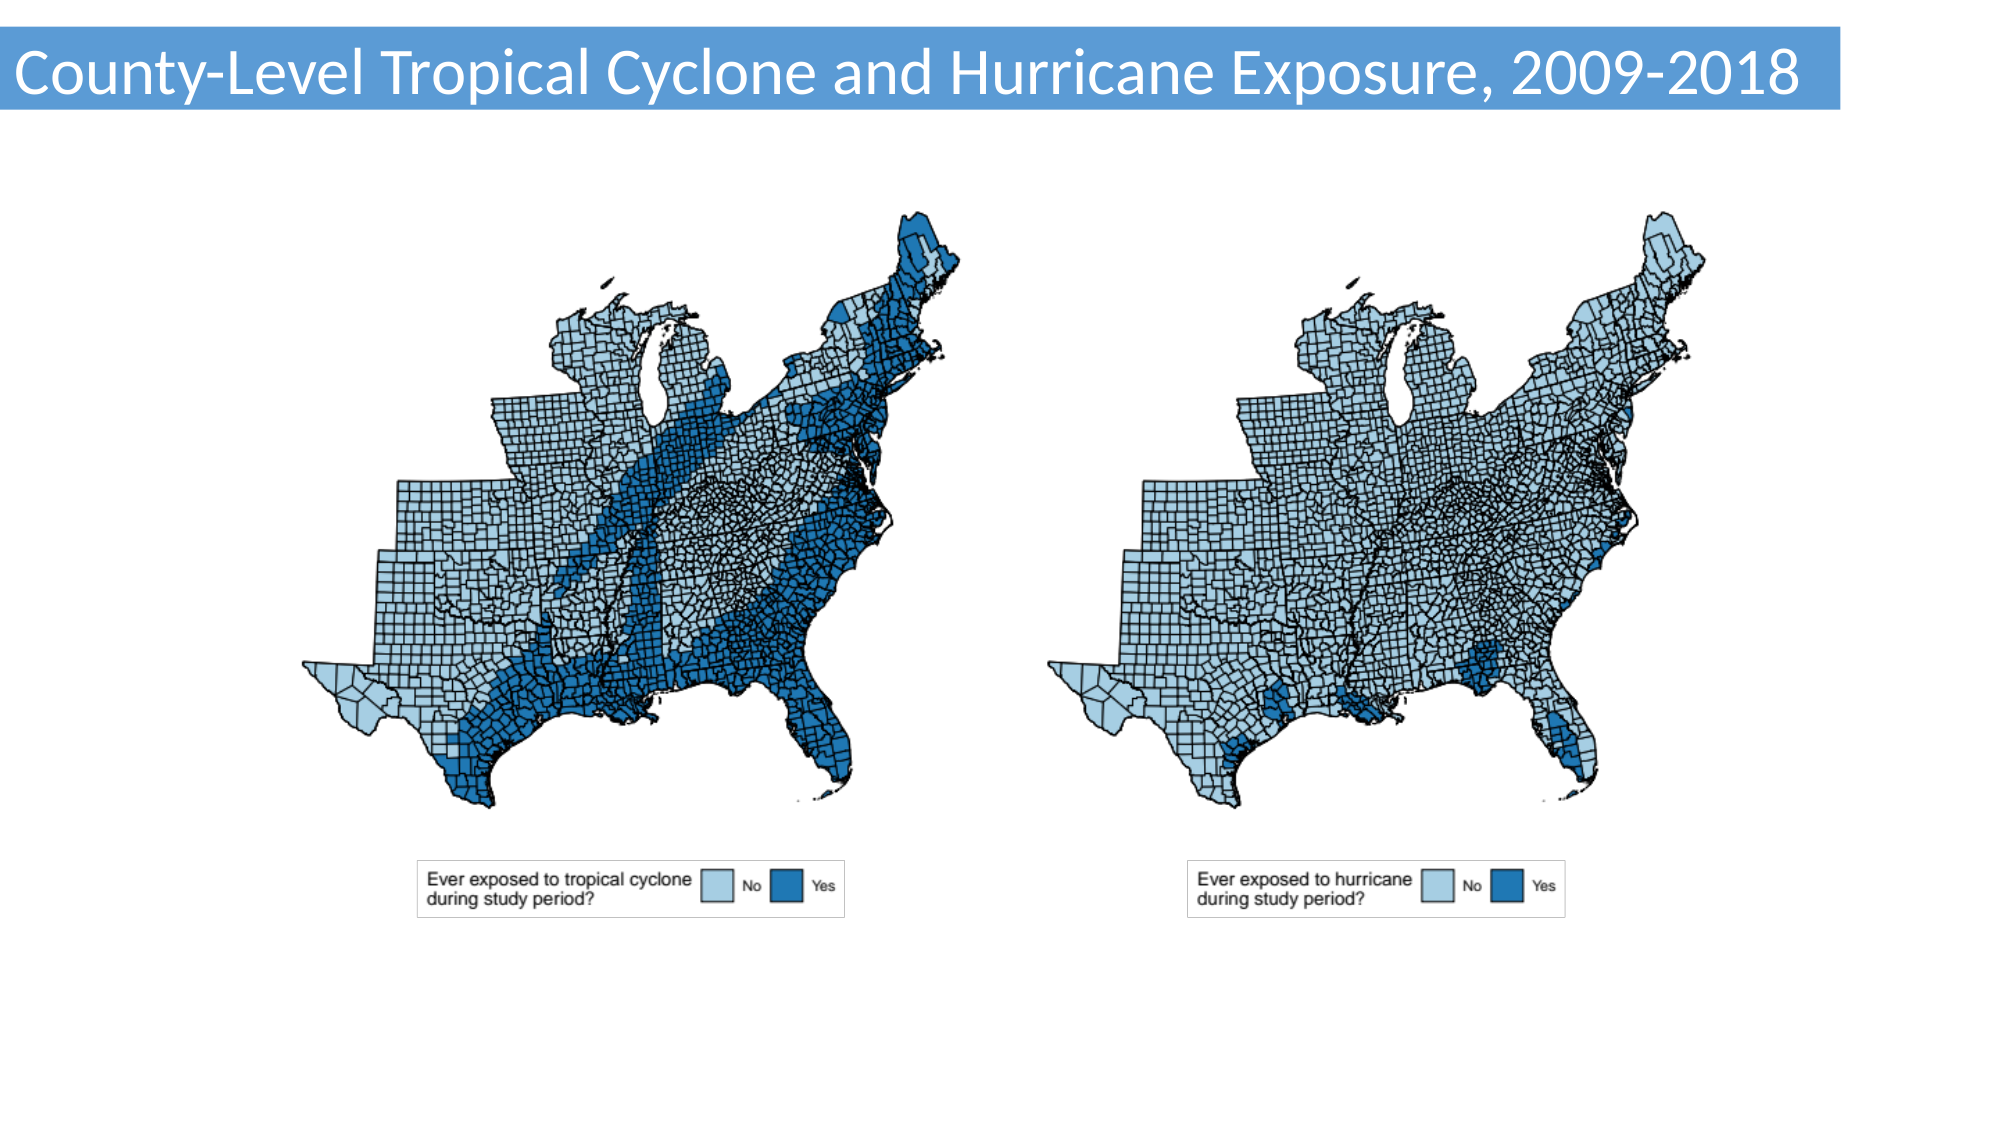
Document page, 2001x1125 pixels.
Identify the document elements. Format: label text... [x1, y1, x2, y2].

picture [223, 0, 1777, 1099]
text_box County-Level Tropical Cyclone and Hurricane Exposure, 2009-2018 [1777, 26, 1841, 111]
text_box County-Level Tropical Cyclone and Hurricane Exposure, 2009-2018 [0, 26, 223, 111]
